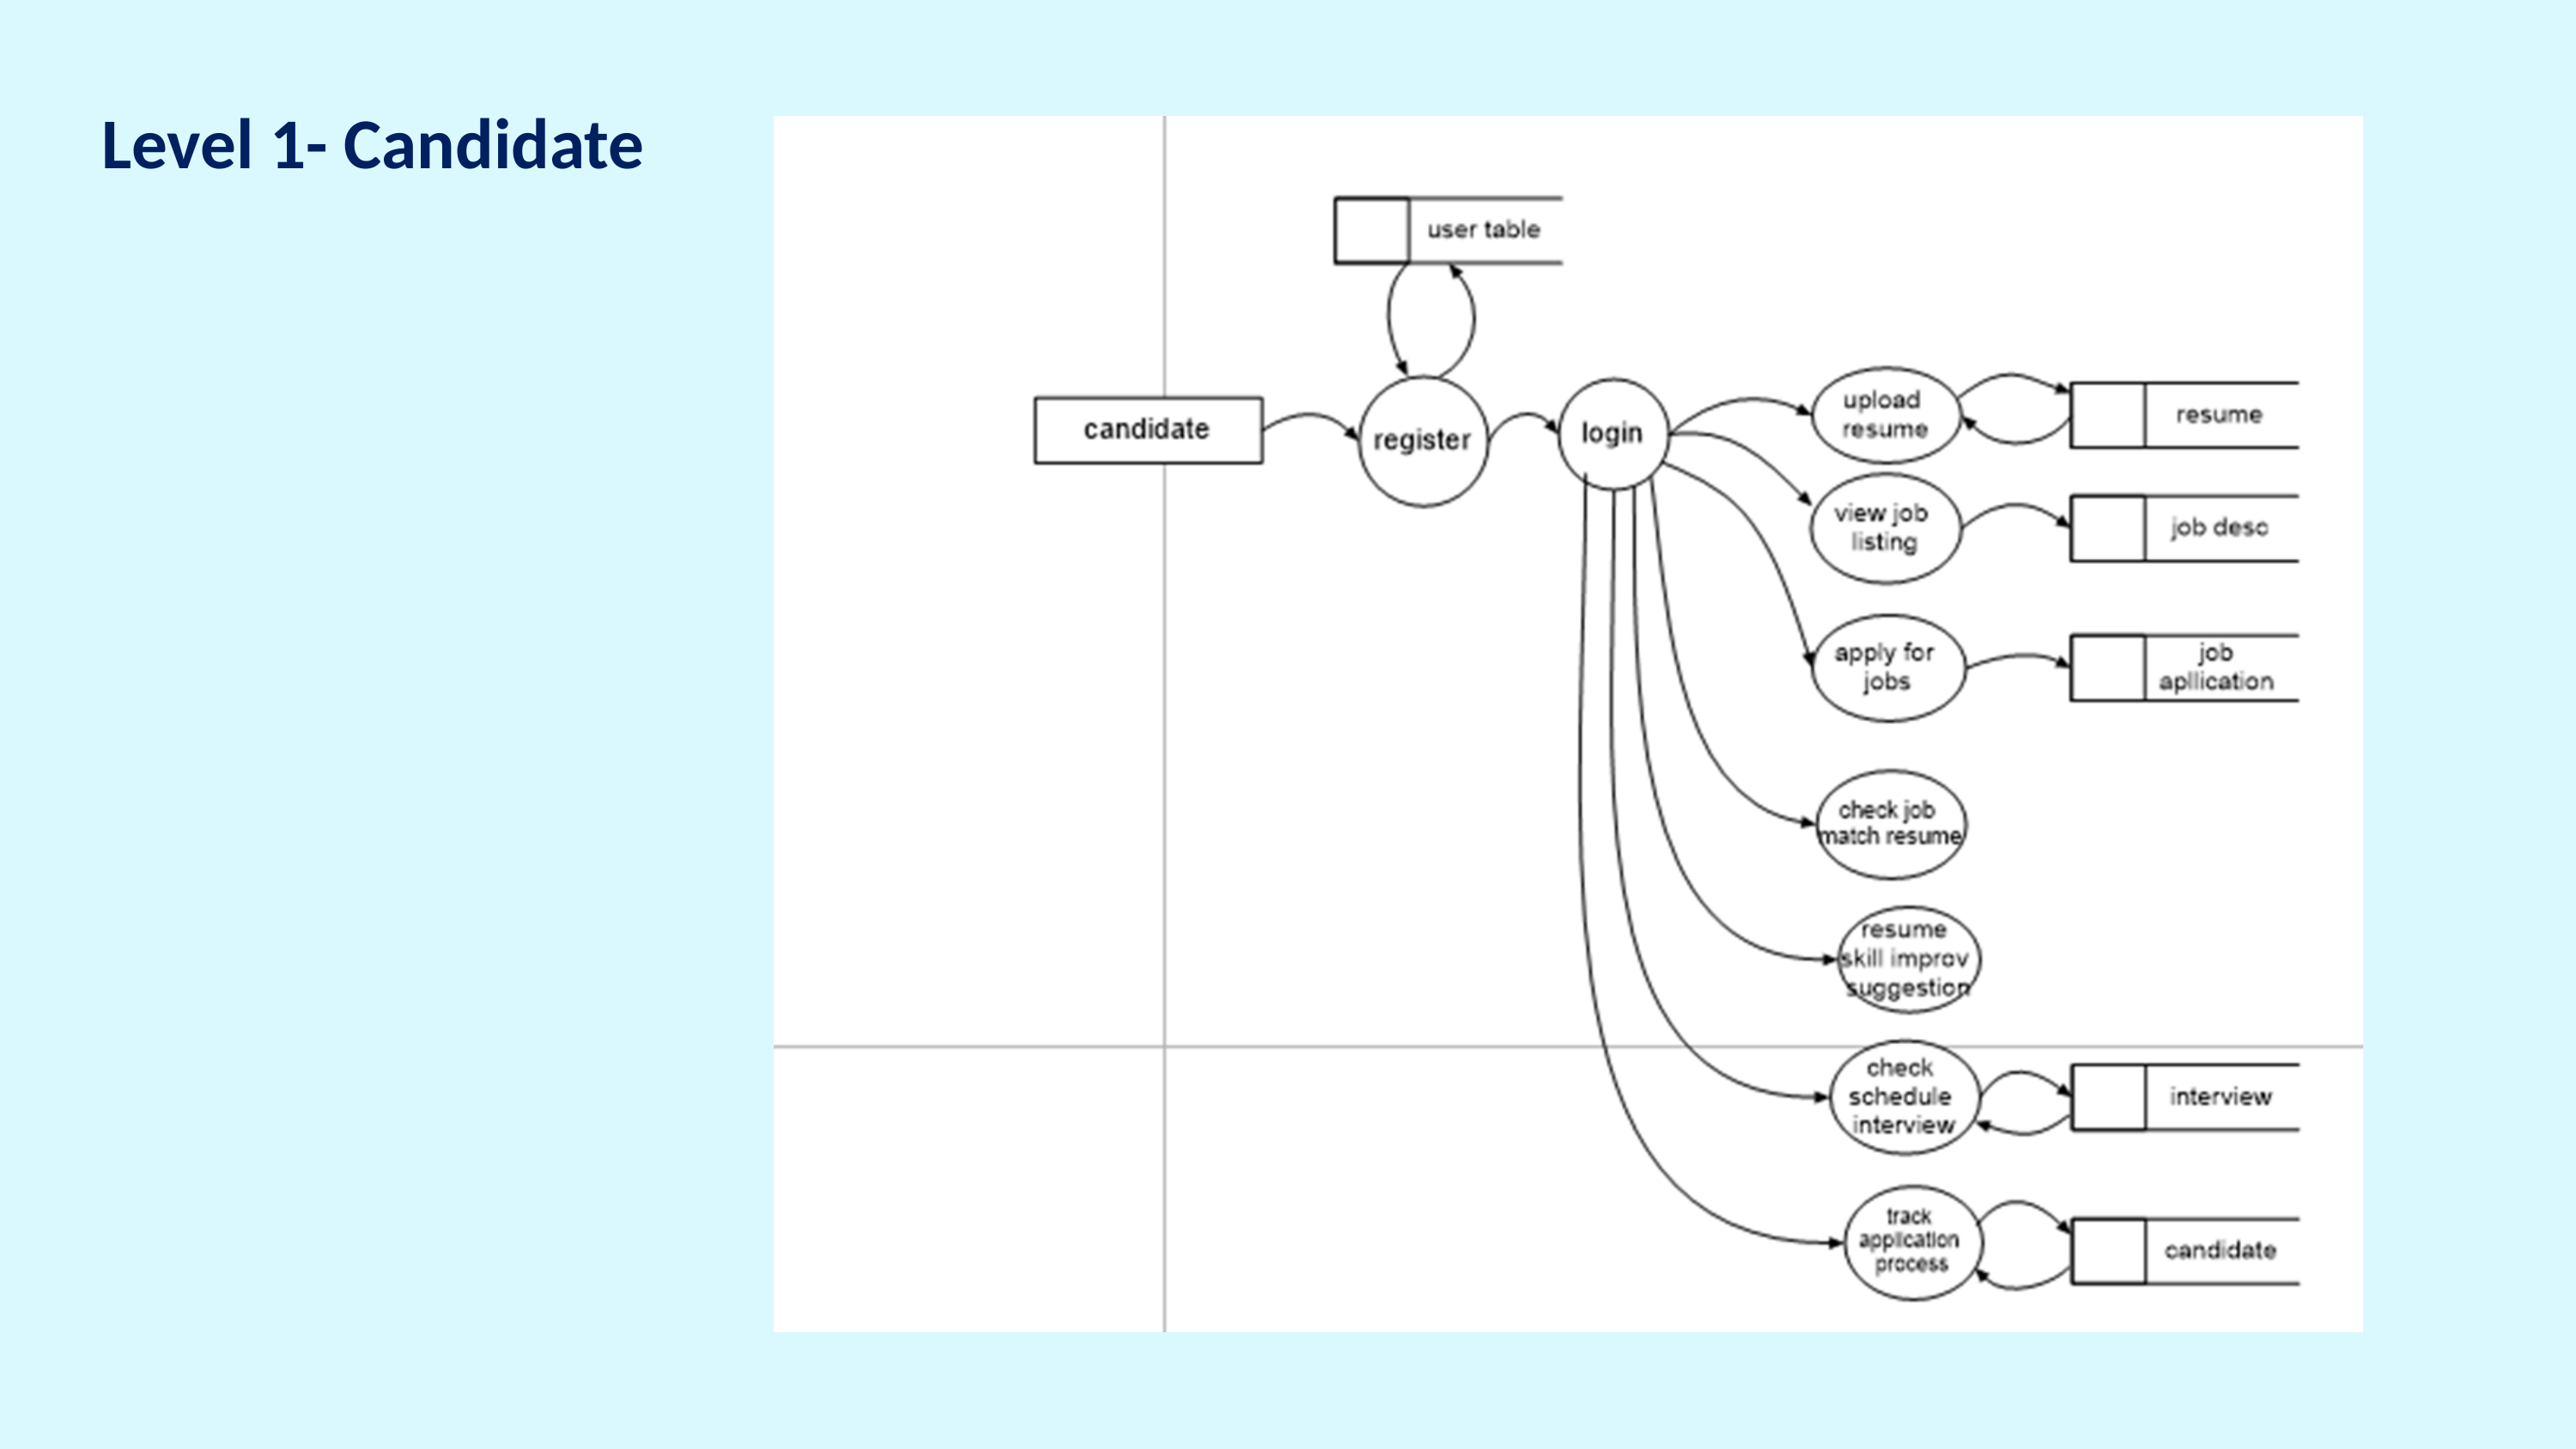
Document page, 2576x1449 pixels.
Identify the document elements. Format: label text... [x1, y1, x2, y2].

text_box [774, 116, 2364, 1332]
text_box Level 1- Candidate [88, 91, 659, 190]
